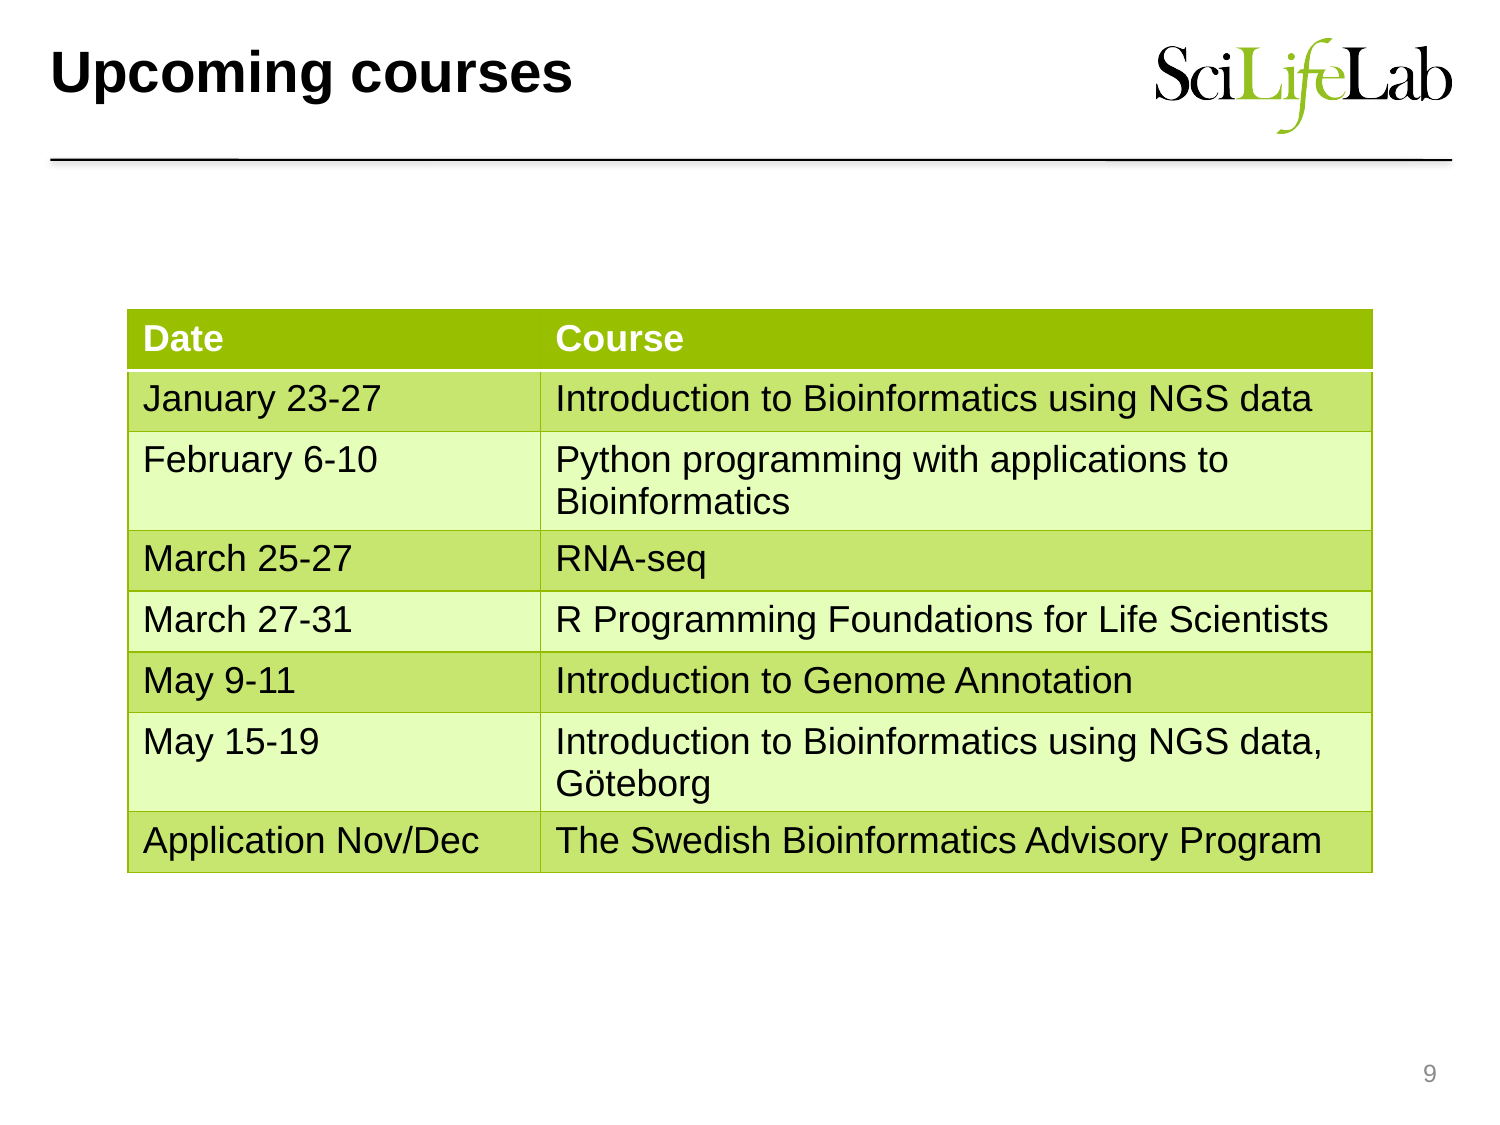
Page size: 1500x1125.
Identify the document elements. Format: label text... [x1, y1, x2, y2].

table_cell R Programming Foundations for Life Scientists [541, 592, 1371, 651]
table_cell January 23-27 [129, 372, 540, 431]
table_header Date [129, 310, 540, 369]
table_cell Introduction to Bioinformatics using NGS data [541, 372, 1371, 431]
table_cell RNA-seq [541, 531, 1371, 590]
table_cell Introduction to Genome Annotation [541, 653, 1371, 712]
table_cell Application Nov/Dec [129, 812, 540, 872]
title Upcoming courses [50, 34, 1075, 128]
table_cell Introduction to Bioinformatics using NGS data, Göteborg [541, 713, 1371, 811]
table_cell May 15-19 [129, 713, 540, 811]
table_cell March 25-27 [129, 531, 540, 590]
slide_number 9 [1074, 1042, 1452, 1103]
table_cell Python programming with applications to Bioinformatics [541, 432, 1371, 530]
picture [1156, 38, 1452, 134]
table_cell March 27-31 [129, 592, 540, 651]
table_cell February 6-10 [129, 432, 540, 530]
table_header Course [541, 310, 1371, 369]
table_cell May 9-11 [129, 653, 540, 712]
table_cell The Swedish Bioinformatics Advisory Program [541, 812, 1371, 872]
